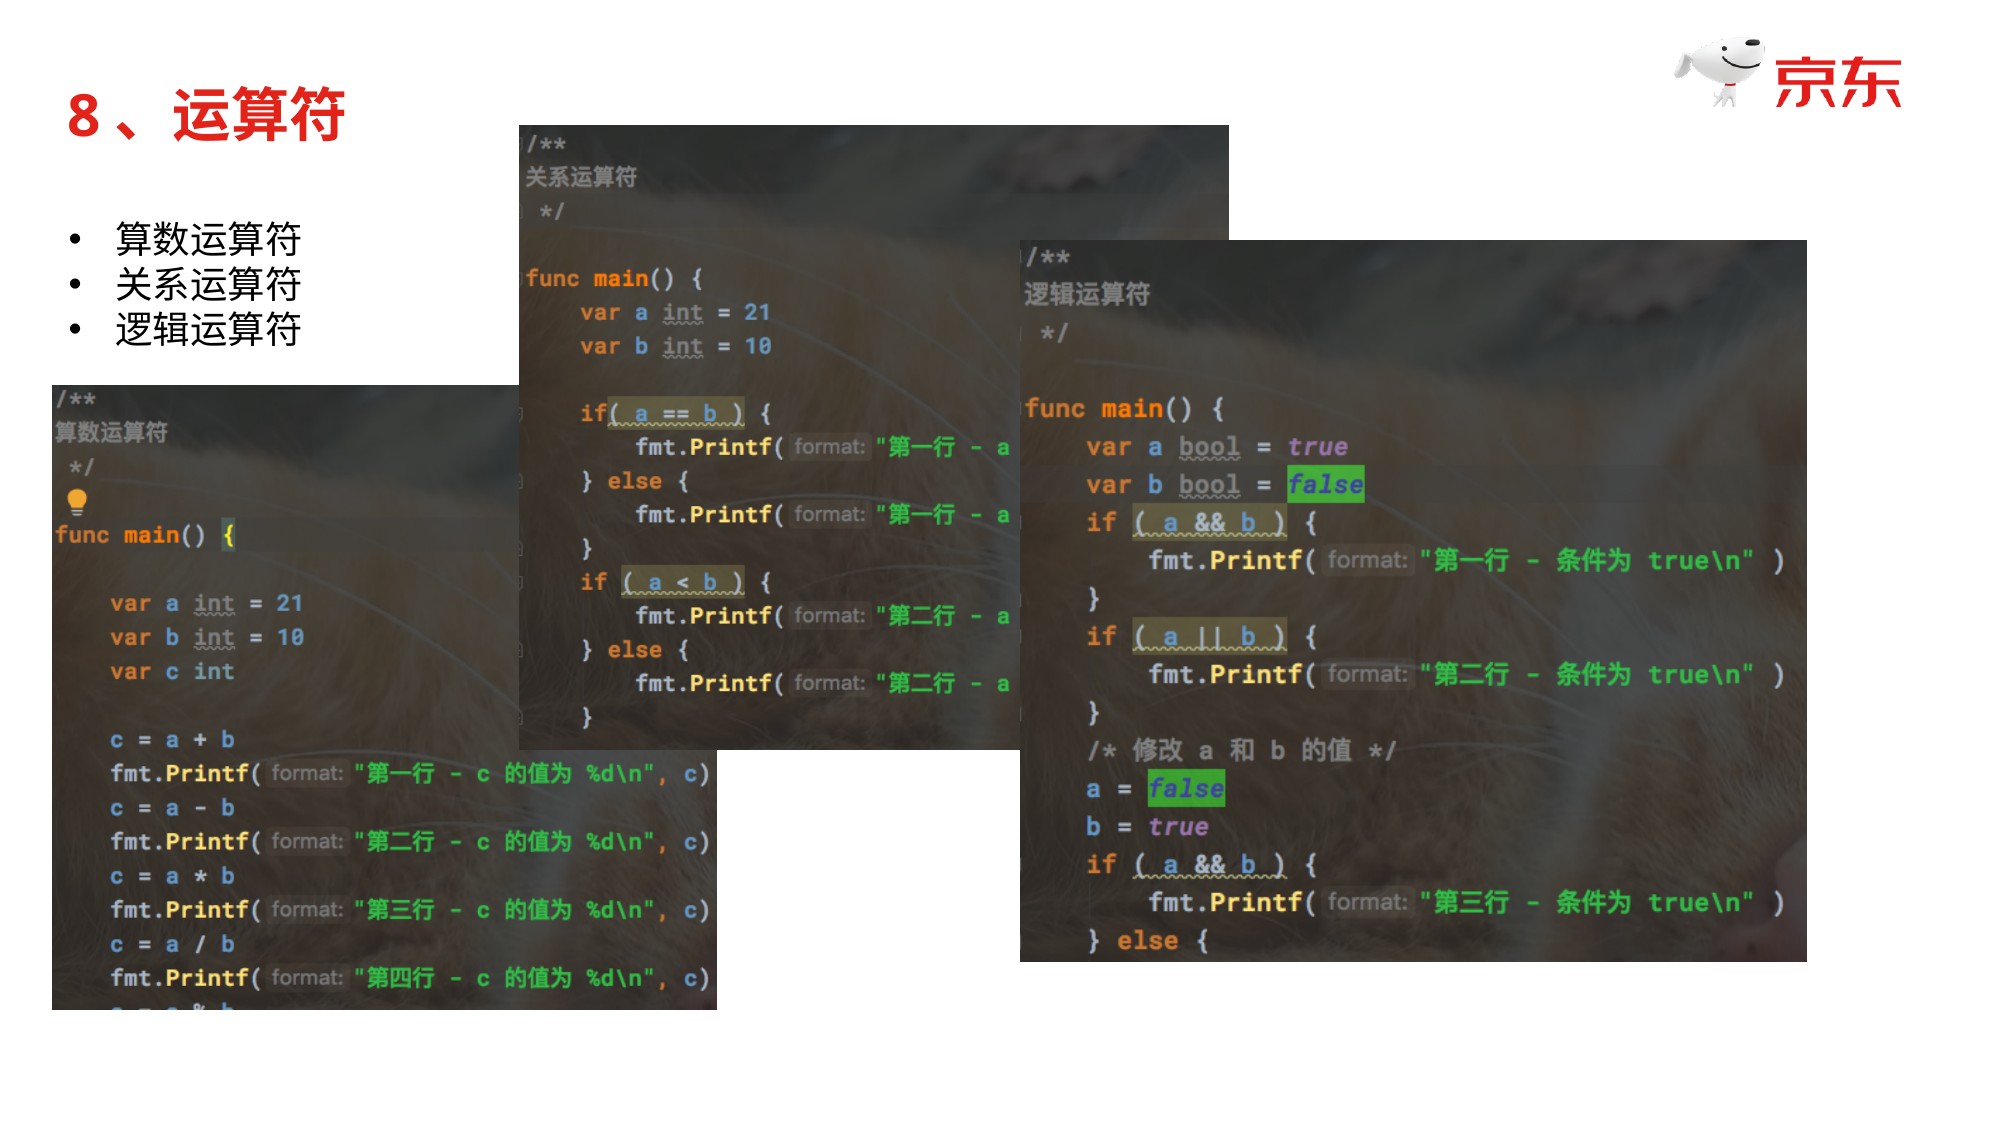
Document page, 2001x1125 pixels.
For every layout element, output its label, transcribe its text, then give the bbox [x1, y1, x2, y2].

text_box 算数运算符 关系运算符 逻辑运算符 [53, 208, 318, 359]
list 8、运算符 [52, 70, 1696, 208]
picture [52, 125, 1807, 1010]
picture [1674, 37, 1901, 107]
